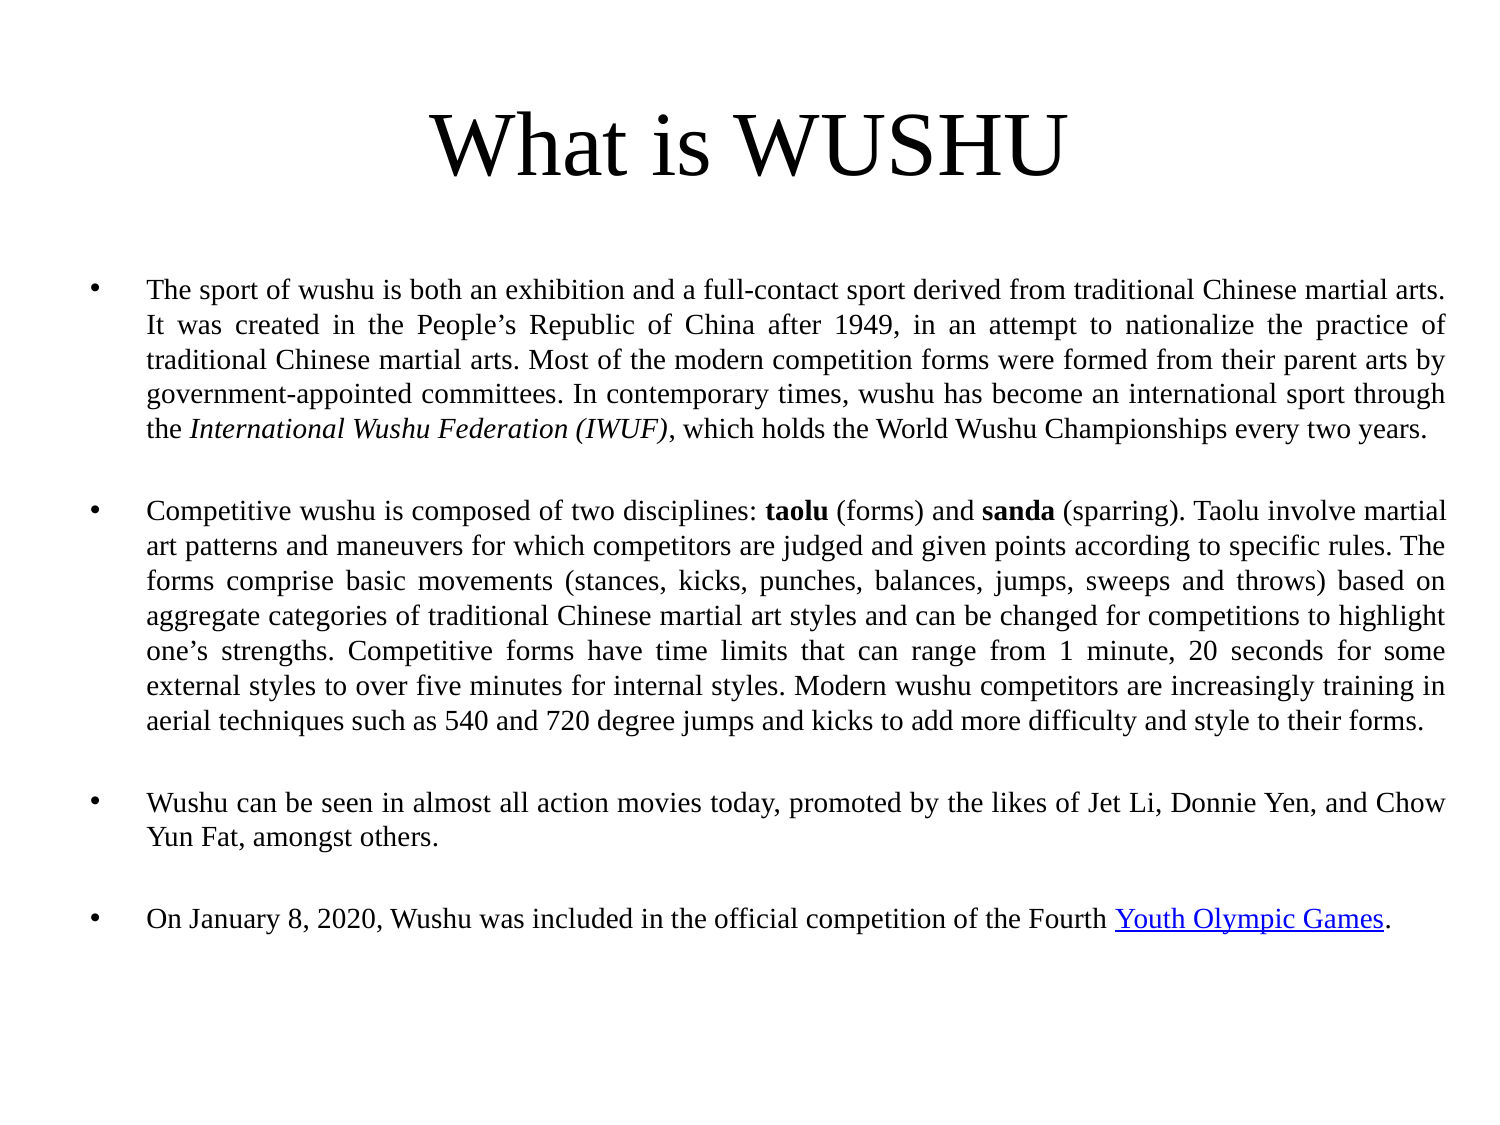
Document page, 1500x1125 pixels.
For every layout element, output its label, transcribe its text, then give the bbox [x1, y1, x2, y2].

list The sport of wushu is both an exhibition and a full-contact sport derived from traditional Chinese martial arts. It was created in the People’s Republic of China after 1949, in an attempt to nationalize the practice of traditional Chinese martial arts. Most of the modern competition forms were formed from their parent arts by government-appointed committees. In contemporary times, wushu has become an international sport through the International Wushu Federation (IWUF), which holds the World Wushu Championships every two years. Competitive wushu is composed of two disciplines: taolu (forms) and sanda (sparring). Taolu involve martial art patterns and maneuvers for which competitors are judged and given points according to specific rules. The forms comprise basic movements (stances, kicks, punches, balances, jumps, sweeps and throws) based on aggregate categories of traditional Chinese martial art styles and can be changed for competitions to highlight one’s strengths. Competitive forms have time limits that can range from 1 minute, 20 seconds for some external styles to over five minutes for internal styles. Modern wushu competitors are increasingly training in aerial techniques such as 540 and 720 degree jumps and kicks to add more difficulty and style to their forms. Wushu can be seen in almost all action movies today, promoted by the likes of Jet Li, Donnie Yen, and Chow Yun Fat, amongst others. On January 8, 2020, Wushu was included in the official competition of the Fourth Youth Olympic Games. [75, 262, 1463, 1063]
title What is WUSHU [75, 45, 1425, 233]
